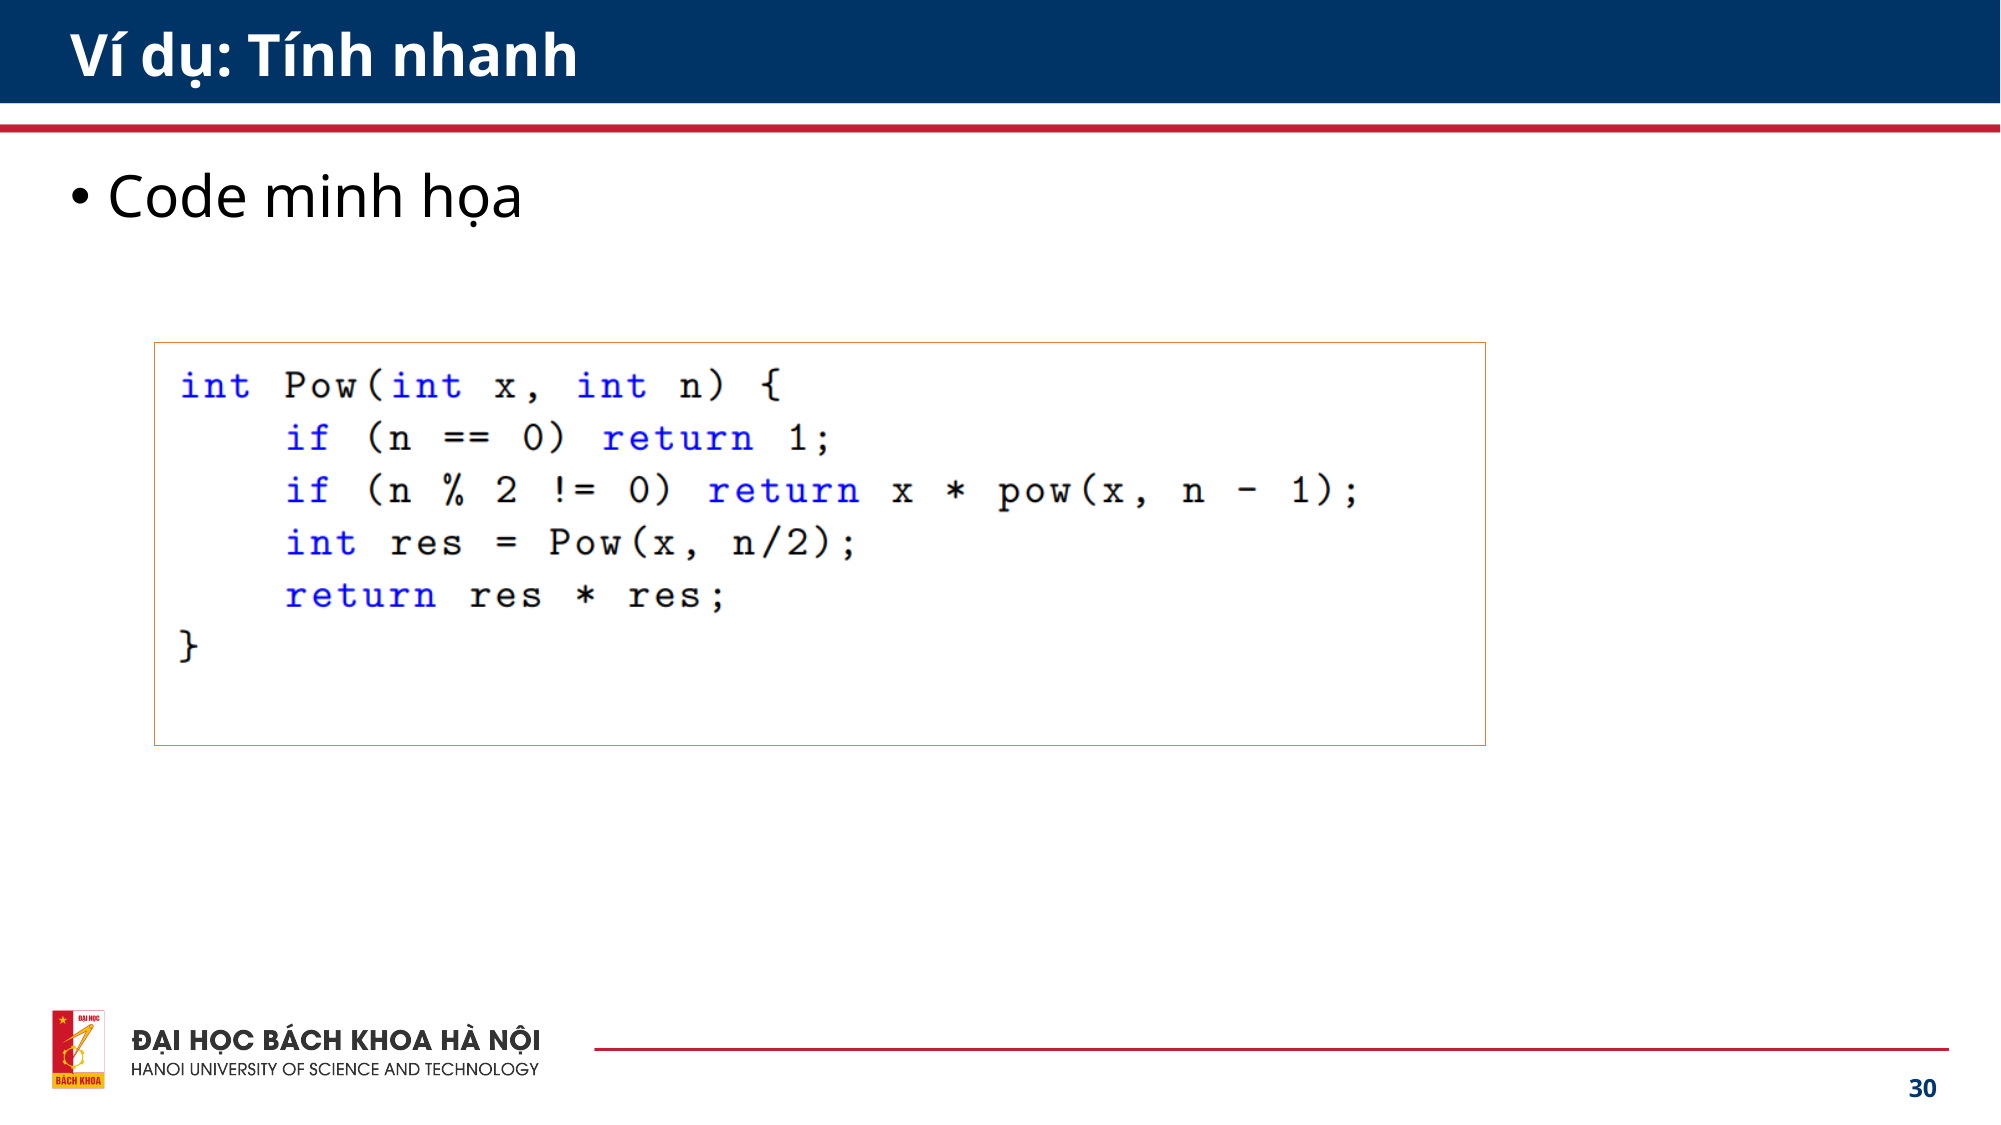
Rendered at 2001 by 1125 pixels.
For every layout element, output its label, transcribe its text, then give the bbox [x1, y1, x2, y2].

picture [0, 0, 2001, 1125]
list Code minh họa [55, 159, 1945, 966]
slide_number 30 [1502, 1065, 1953, 1125]
text_box [154, 342, 1486, 746]
